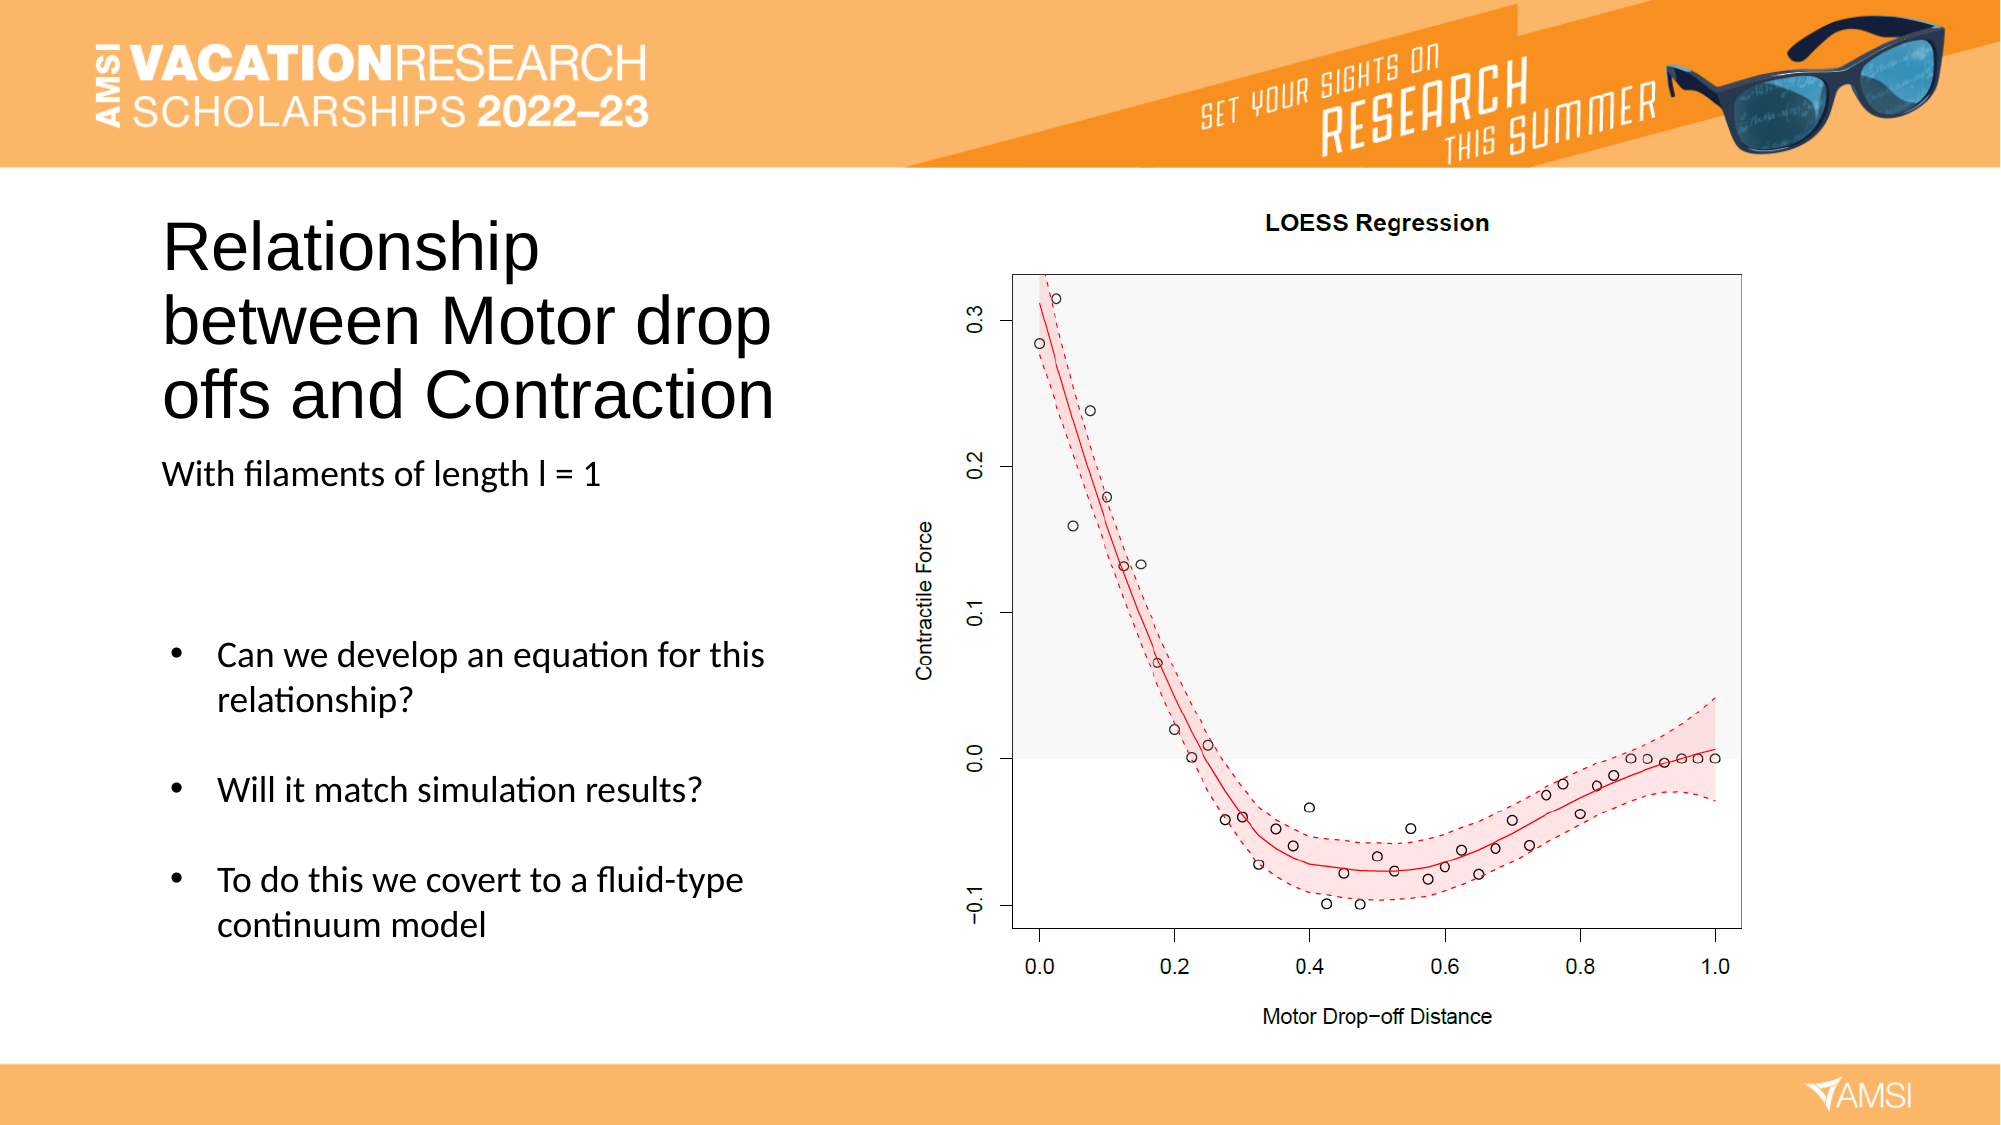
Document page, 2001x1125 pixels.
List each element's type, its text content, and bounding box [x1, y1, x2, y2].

text_box With filaments of length l = 1 [146, 441, 908, 502]
picture [0, 0, 2001, 1125]
text_box Can we develop an equation for this relationship? Will it match simulation results? To do this we covert to a fluid-type continuum model [155, 622, 827, 953]
title Relationship between Motor drop offs and Contraction [146, 192, 800, 441]
